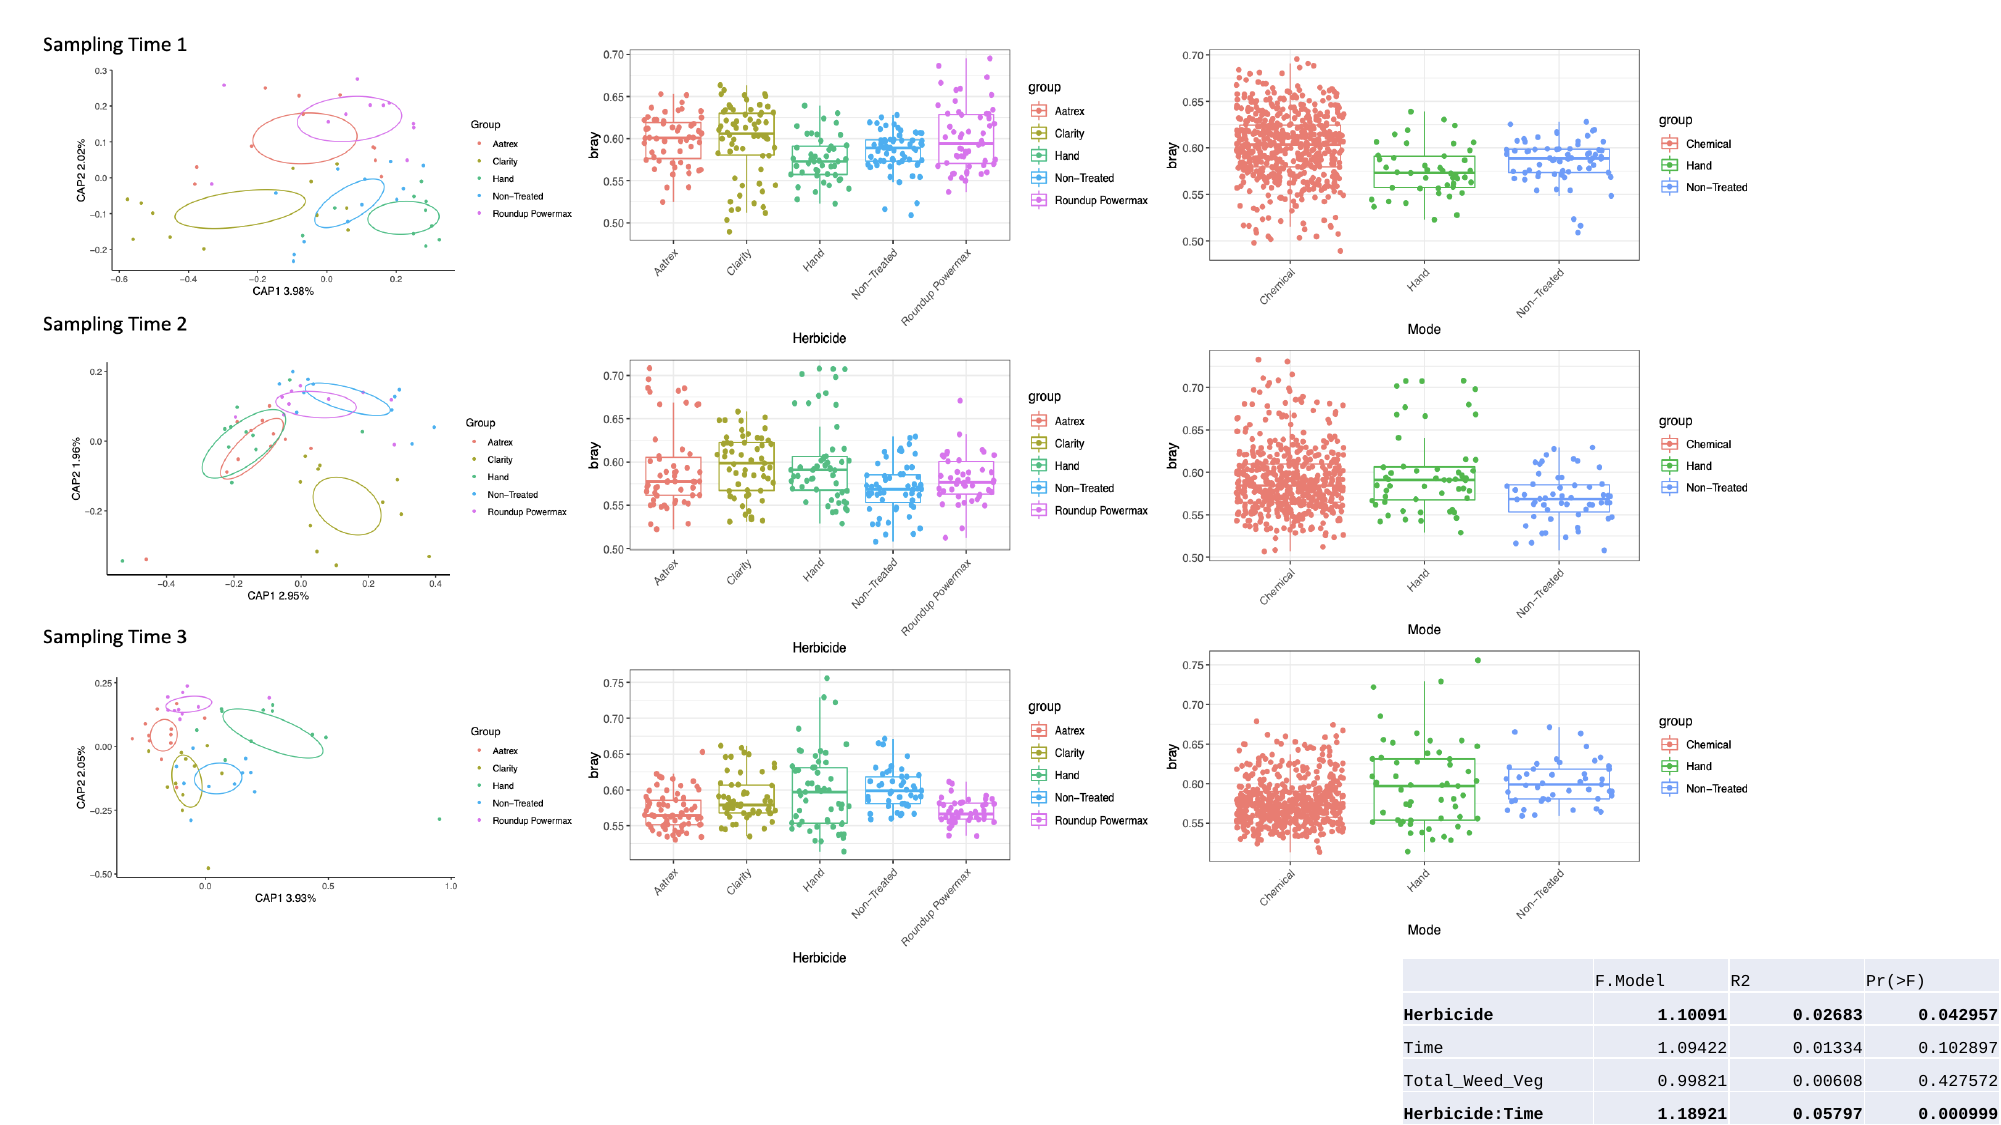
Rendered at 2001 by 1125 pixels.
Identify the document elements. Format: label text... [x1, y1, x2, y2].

table_header Pr(>F) [1865, 959, 1999, 991]
table_cell 1.18921 [1594, 1092, 1728, 1124]
table_cell 0.427572 [1865, 1059, 1999, 1091]
table_cell 0.00608 [1730, 1059, 1864, 1091]
table_cell 0.99821 [1594, 1059, 1728, 1091]
picture [15, 13, 1805, 990]
table_cell 0.102897 [1865, 1026, 1999, 1057]
table_cell 1.09422 [1594, 1026, 1728, 1057]
table_cell Herbicide [1403, 993, 1593, 1024]
table_cell Total_Weed_Veg [1403, 1059, 1593, 1091]
table_cell Herbicide:Time [1403, 1092, 1593, 1124]
table_cell Time [1403, 1026, 1593, 1057]
table_header R2 [1730, 959, 1864, 991]
table_cell 1.10091 [1594, 993, 1728, 1024]
table_cell 0.000999 [1865, 1092, 1999, 1124]
table_cell 0.02683 [1730, 993, 1864, 1024]
table_cell 0.042957 [1865, 993, 1999, 1024]
table_cell 0.05797 [1730, 1092, 1864, 1124]
table_cell 0.01334 [1730, 1026, 1864, 1057]
